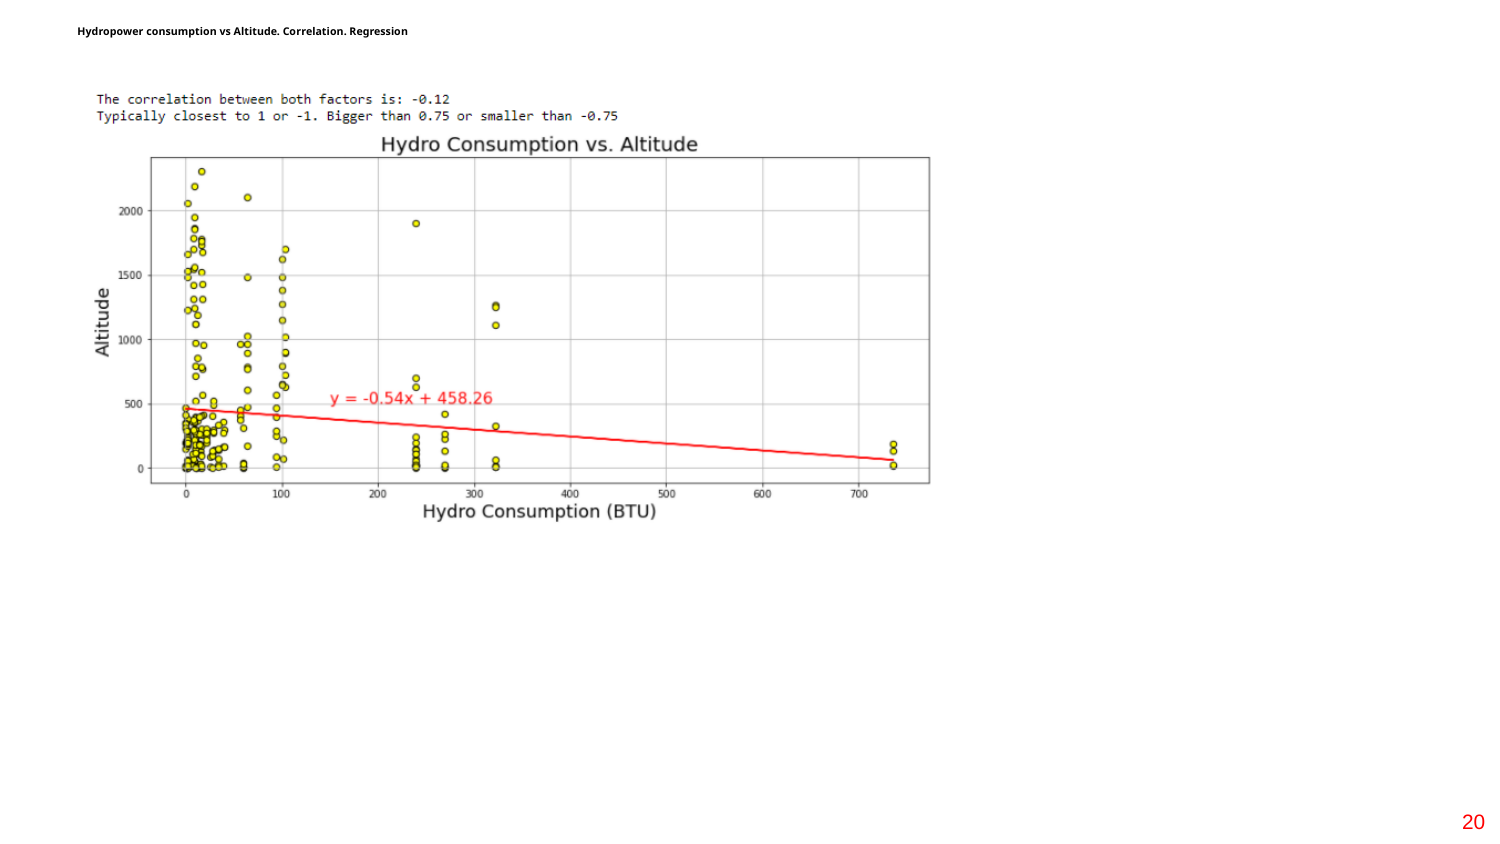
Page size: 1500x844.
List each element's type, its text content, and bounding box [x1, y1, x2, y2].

slide_number 20 [1442, 798, 1500, 844]
picture [81, 86, 948, 532]
title Hydropower consumption vs Altitude. Correlation. Regression [62, 16, 1410, 71]
